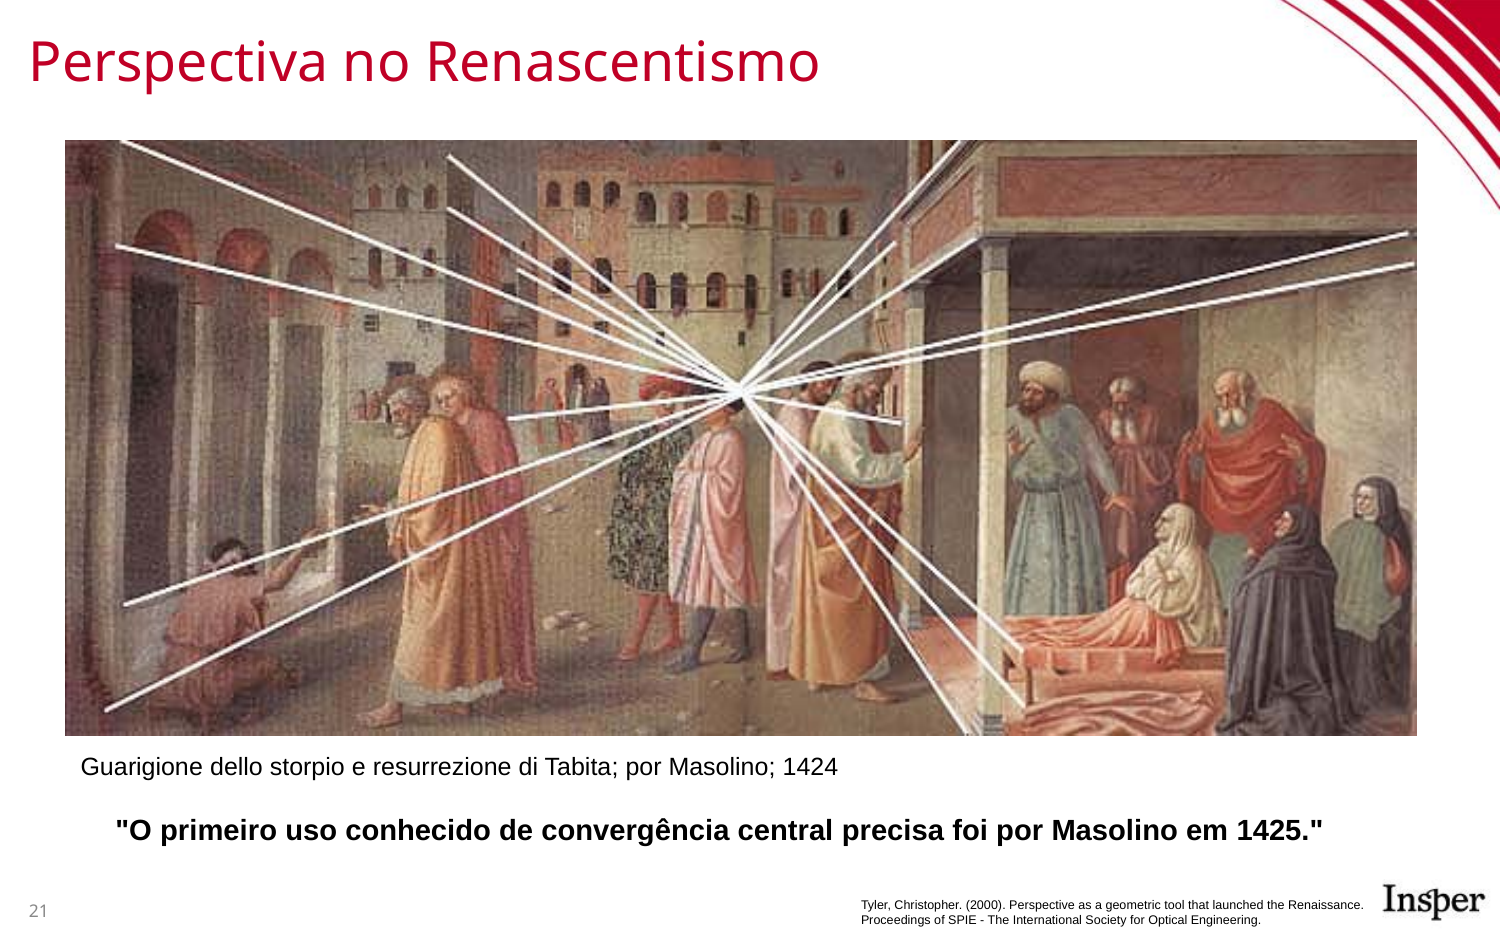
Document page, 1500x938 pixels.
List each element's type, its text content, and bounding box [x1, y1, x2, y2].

title Perspectiva no Renascentismo [13, 18, 1397, 104]
text_box "O primeiro uso conhecido de convergência central precisa foi por Masolino em 1425." [100, 796, 1386, 862]
picture [65, 0, 1500, 938]
text_box Guarigione dello storpio e resurrezione di Tabita; por Masolino; 1424 [65, 743, 1296, 796]
text_box Tyler, Christopher. (2000). Perspective as a geometric tool that launched the Renaissance. Proceedings of SPIE - The International Society for Optical Engineering. [846, 882, 1382, 938]
slide_number 21 [0, 887, 78, 938]
